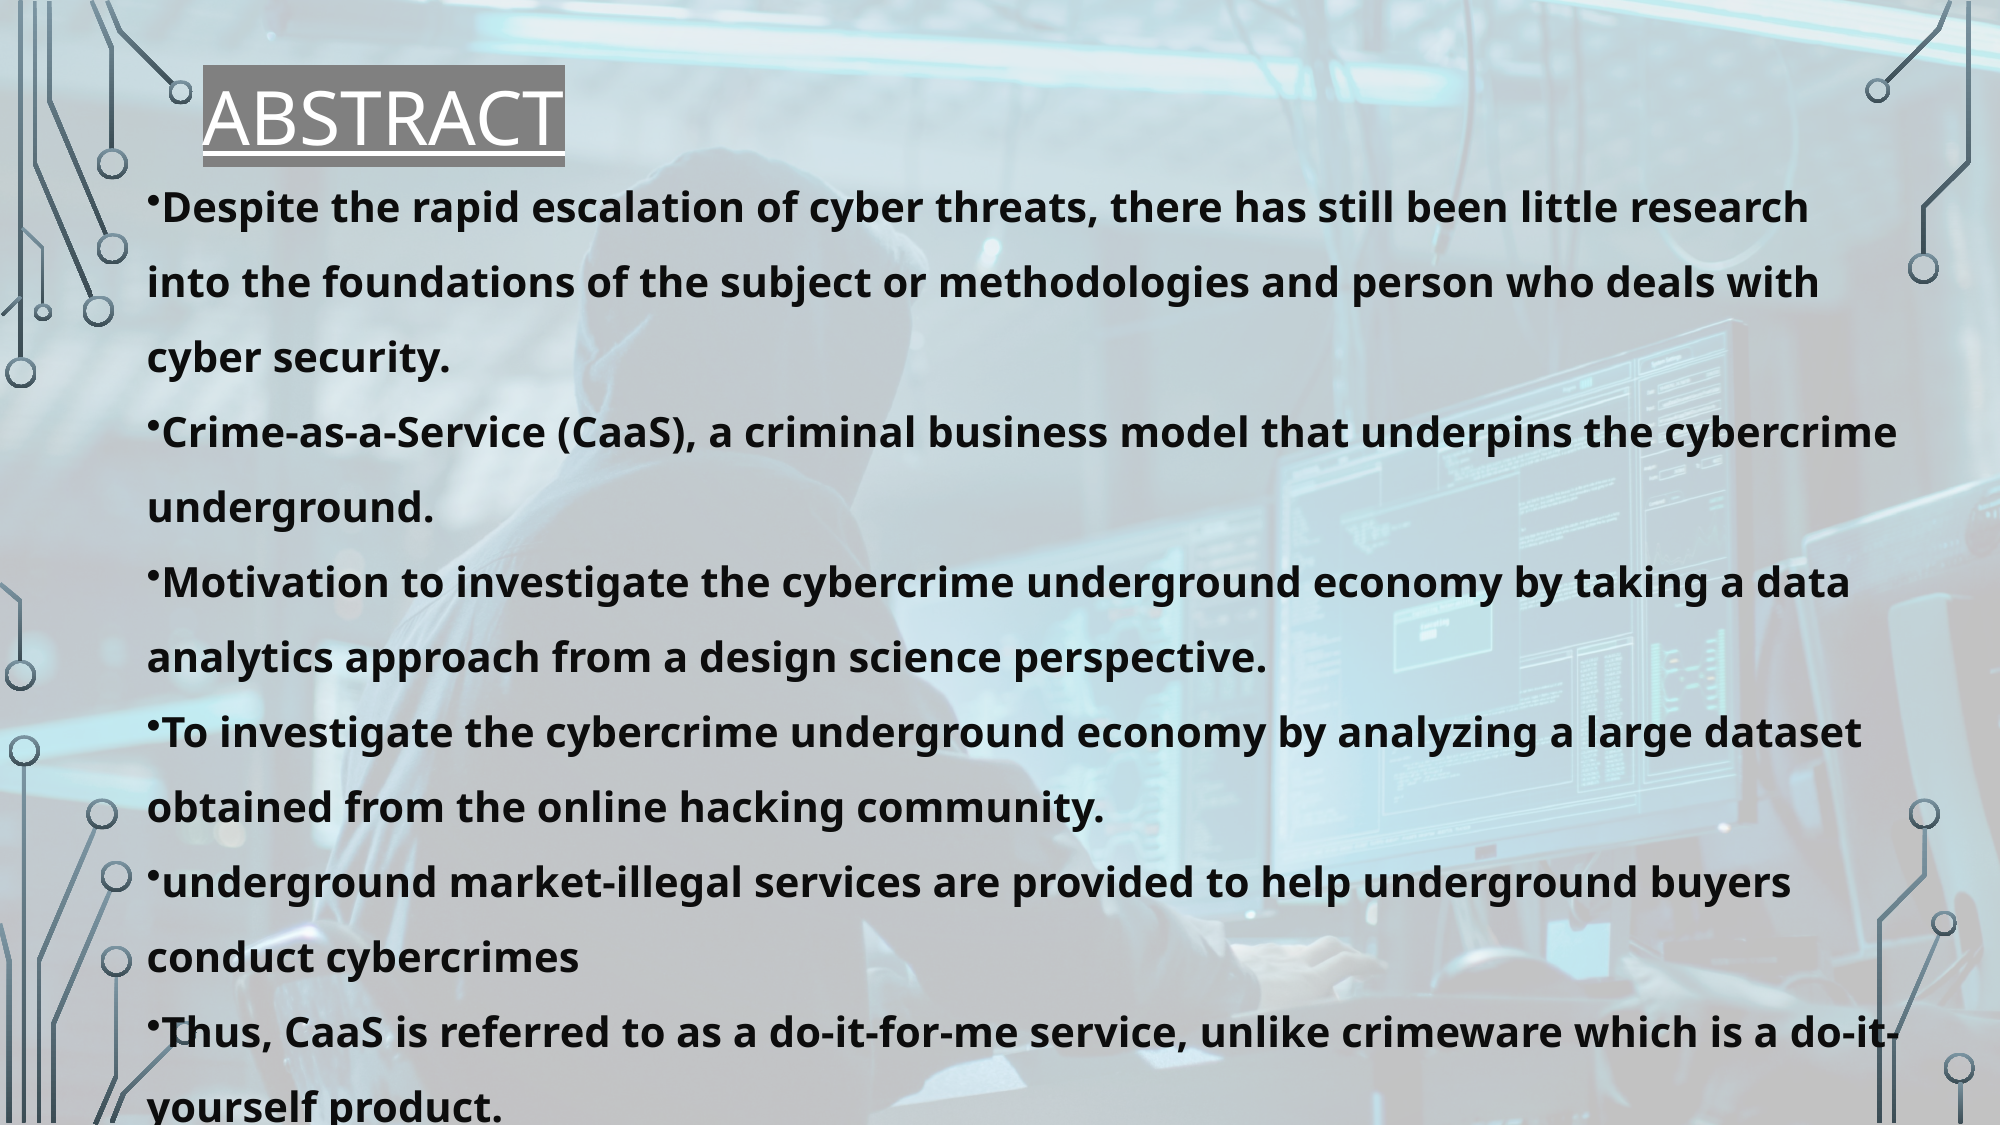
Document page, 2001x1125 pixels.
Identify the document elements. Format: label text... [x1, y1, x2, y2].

title ABSTRACT [187, 0, 1813, 148]
text_box Despite the rapid escalation of cyber threats, there has still been little research into the foundations of the subject or methodologies and person who deals with cyber security. Crime-as-a-Service (CaaS), a criminal business model that underpins the cybercrime underground. Motivation to investigate the cybercrime underground economy by taking a data analytics approach from a design science perspective. To investigate the cybercrime underground economy by analyzing a large dataset obtained from the online hacking community. underground market-illegal services are provided to help underground buyers conduct cybercrimes Thus, CaaS is referred to as a do-it-for-me service, unlike crimeware which is a do-it-yourself product. Periodic monitoring and analysis of the content of cybercrime marketplaces could help predict future cyber threats. [131, 148, 1917, 977]
